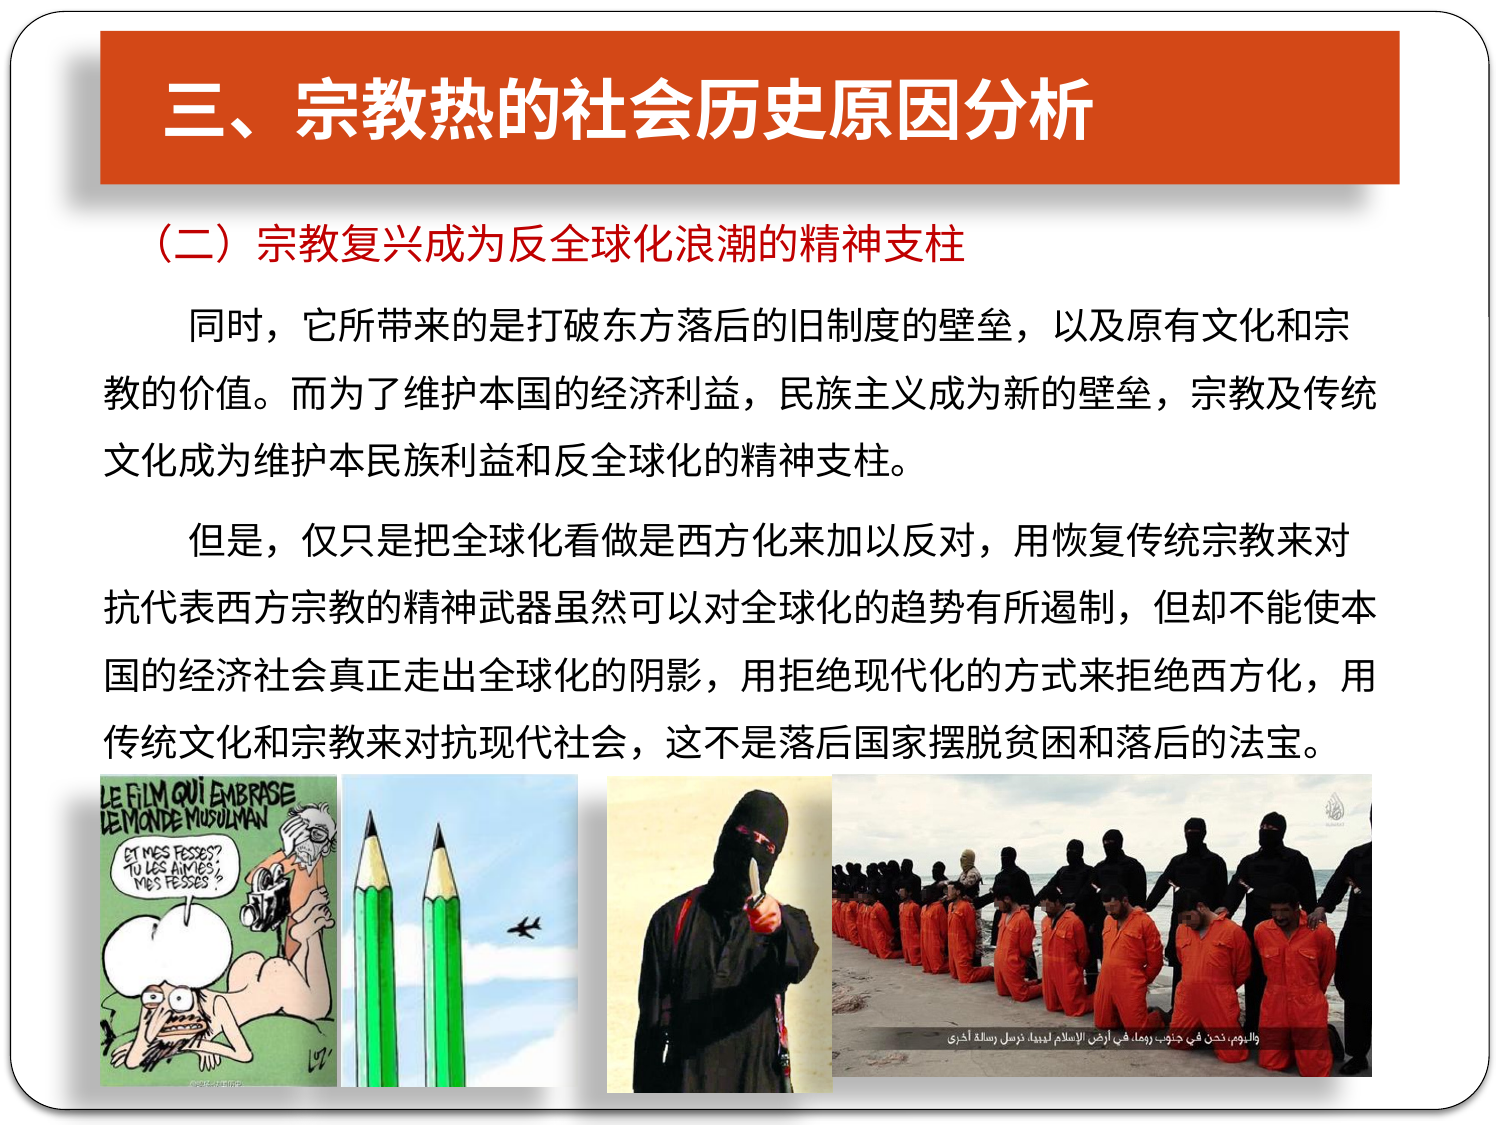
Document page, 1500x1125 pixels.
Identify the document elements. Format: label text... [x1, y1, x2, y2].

text_box [53, 597, 1455, 681]
picture [340, 774, 579, 1087]
picture [100, 774, 337, 1087]
text_box [643, 475, 1447, 549]
text_box [100, 679, 966, 763]
list （二）宗教复兴成为反全球化浪潮的精神支柱 同时，它所带来的是打破东方落后的旧制度的壁垒，以及原有文化和宗教的价值。而为了维护本国的经济利益，民族主义成为新的壁垒，宗教及传统文化成为维护本民族利益和反全球化的精神支柱。 但是，仅只是把全球化看做是西方化来加以反对，用恢复传统宗教来对抗代表西方宗教的精神武器虽然可以对全球化的趋势有所遏制，但却不能使本国的经济社会真正走出全球化的阴影，用拒绝现代化的方式来拒绝西方化，用传统文化和宗教来对抗现代社会，这不是落后国家摆脱贫困和落后的法宝。 [88, 681, 1400, 1119]
list （二）宗教复兴成为反全球化浪潮的精神支柱 同时，它所带来的是打破东方落后的旧制度的壁垒，以及原有文化和宗教的价值。而为了维护本国的经济利益，民族主义成为新的壁垒，宗教及传统文化成为维护本民族利益和反全球化的精神支柱。 但是，仅只是把全球化看做是西方化来加以反对，用恢复传统宗教来对抗代表西方宗教的精神武器虽然可以对全球化的趋势有所遏制，但却不能使本国的经济社会真正走出全球化的阴影，用拒绝现代化的方式来拒绝西方化，用传统文化和宗教来对抗现代社会，这不是落后国家摆脱贫困和落后的法宝。 [88, 208, 1400, 597]
picture [607, 774, 1372, 1093]
text_box 三、宗教热的社会历史原因分析 [99, 30, 1401, 185]
